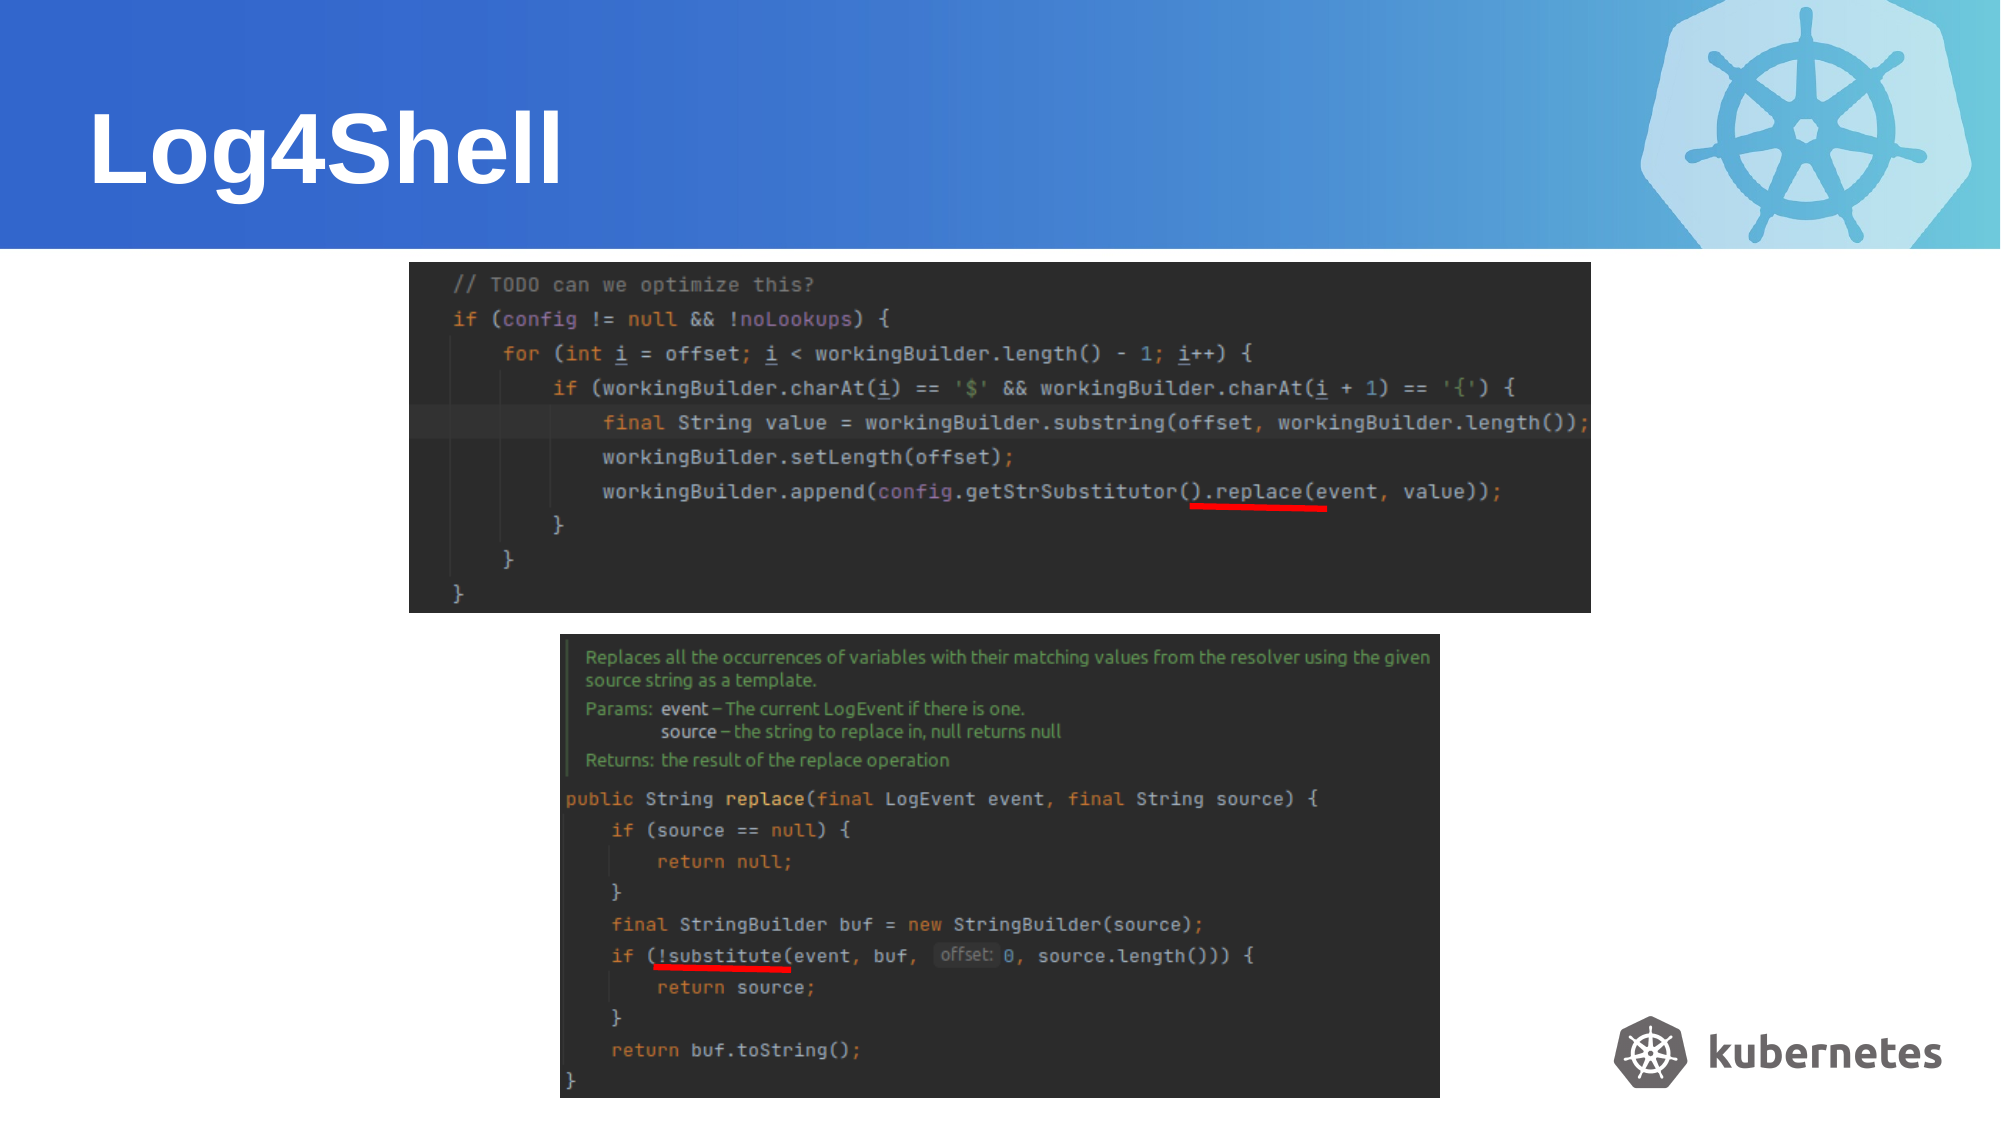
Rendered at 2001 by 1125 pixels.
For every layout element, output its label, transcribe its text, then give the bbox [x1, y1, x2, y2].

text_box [653, 966, 792, 971]
picture [0, 0, 2001, 1125]
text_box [1189, 505, 1328, 510]
title Log4Shell [68, 64, 1932, 190]
